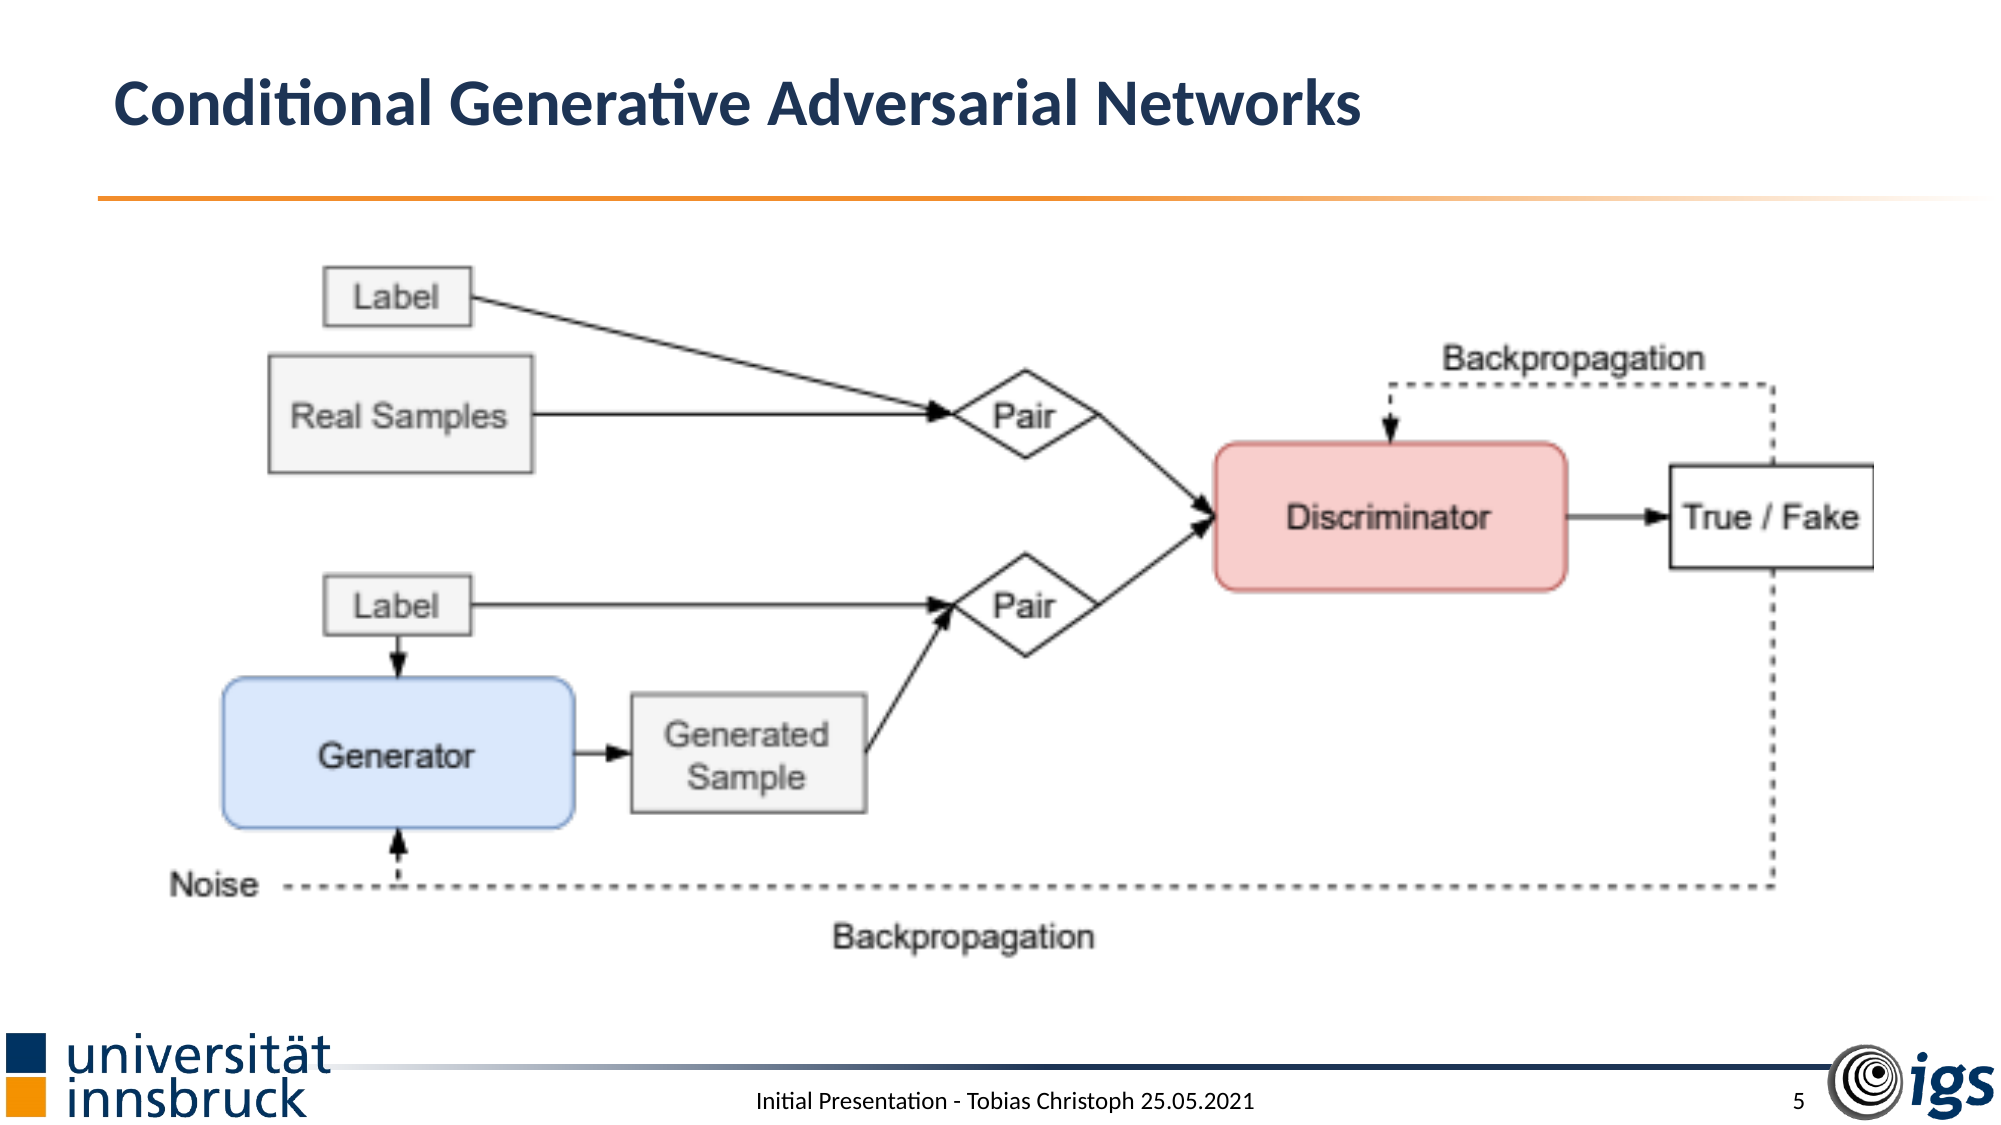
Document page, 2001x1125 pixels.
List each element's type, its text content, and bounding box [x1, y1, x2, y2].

footer Initial Presentation - Tobias Christoph 25.05.2021 [595, 1069, 1417, 1125]
picture [137, 263, 1875, 965]
picture [0, 1024, 339, 1125]
title Conditional Generative Adversarial Networks [99, 5, 1900, 193]
picture [1820, 1038, 1998, 1125]
slide_number 5 [1487, 1069, 1821, 1125]
